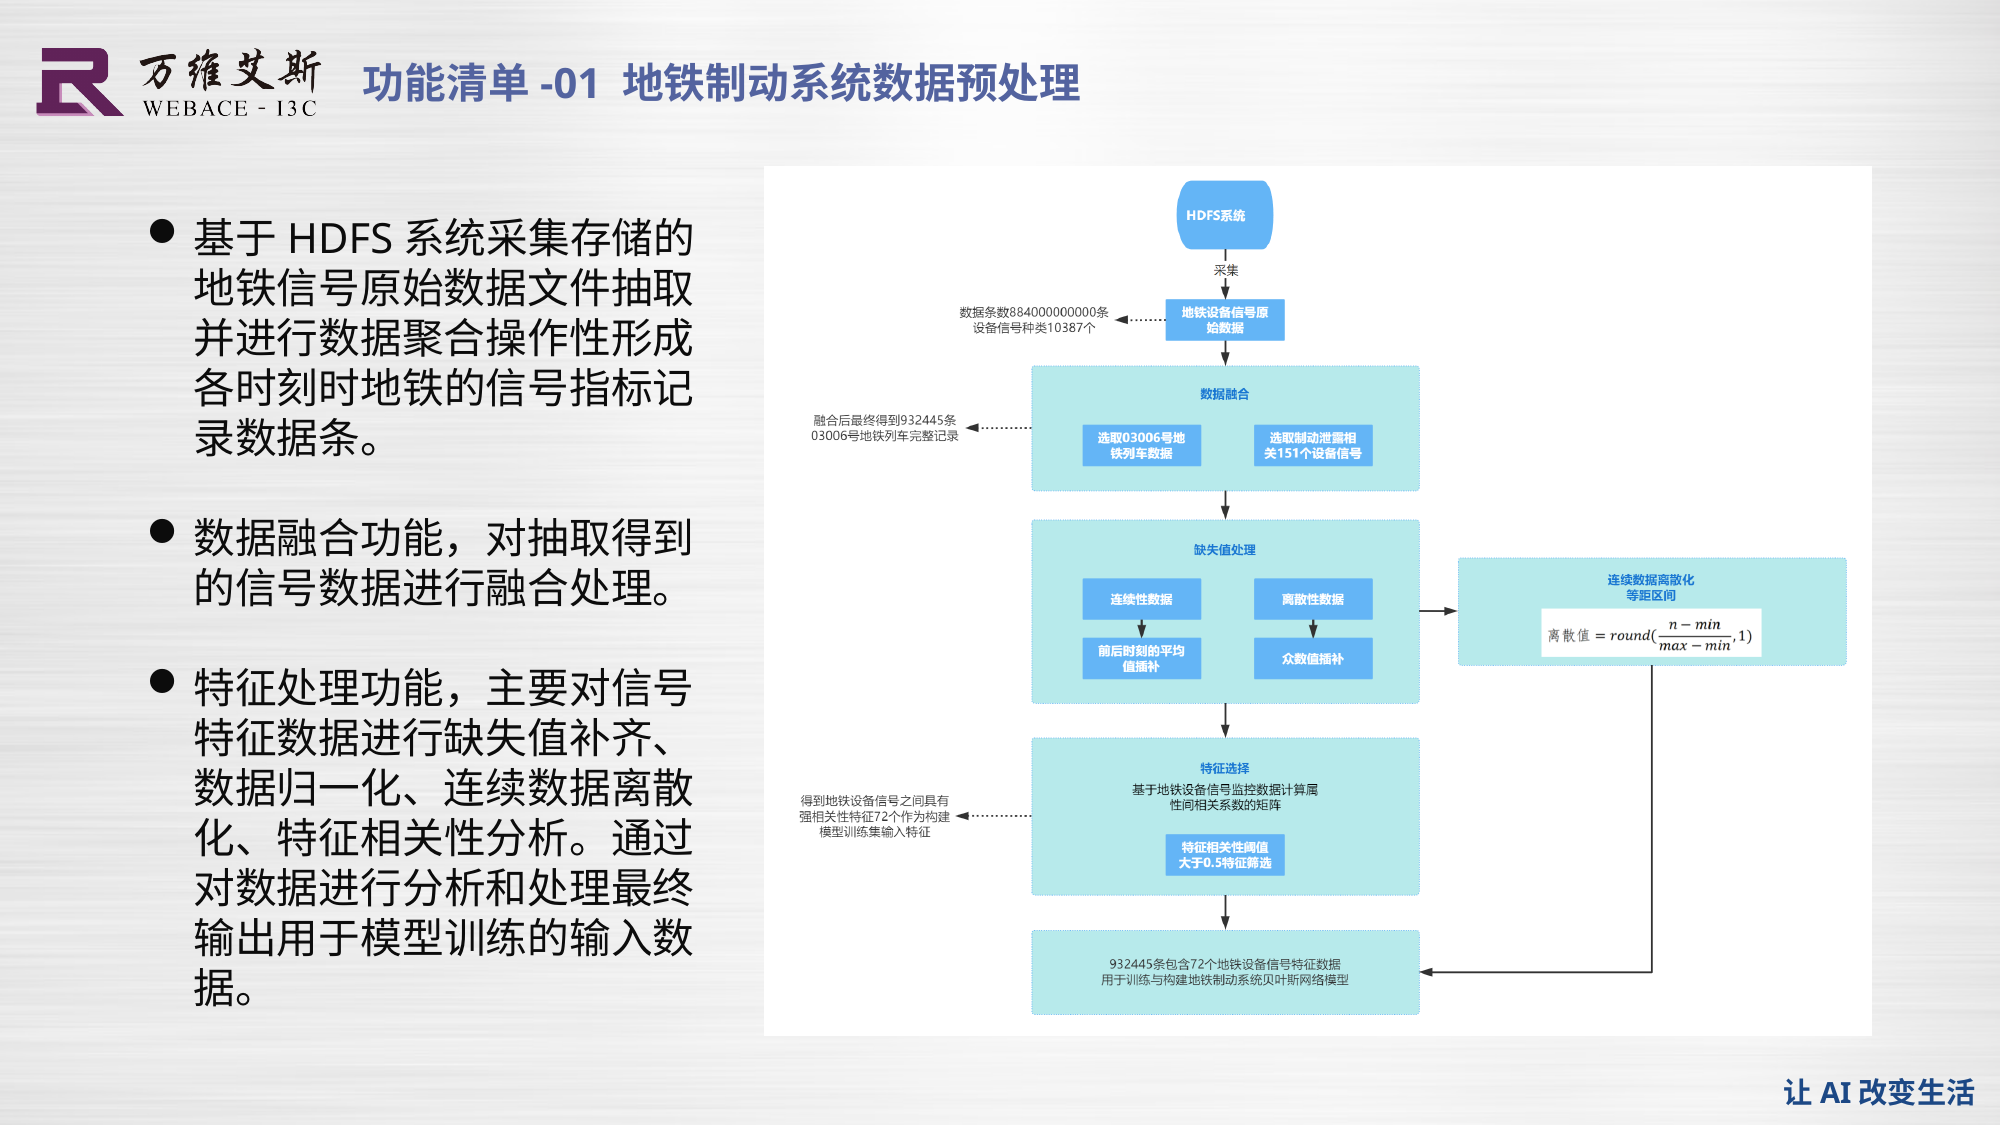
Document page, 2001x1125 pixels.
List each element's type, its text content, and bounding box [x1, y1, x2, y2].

text_box 功能清单-01 地铁制动系统数据预处理 [349, 49, 1115, 115]
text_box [131, 166, 1872, 1036]
picture [14, 23, 349, 141]
text_box 让AI改变生活 [1759, 1049, 2000, 1117]
